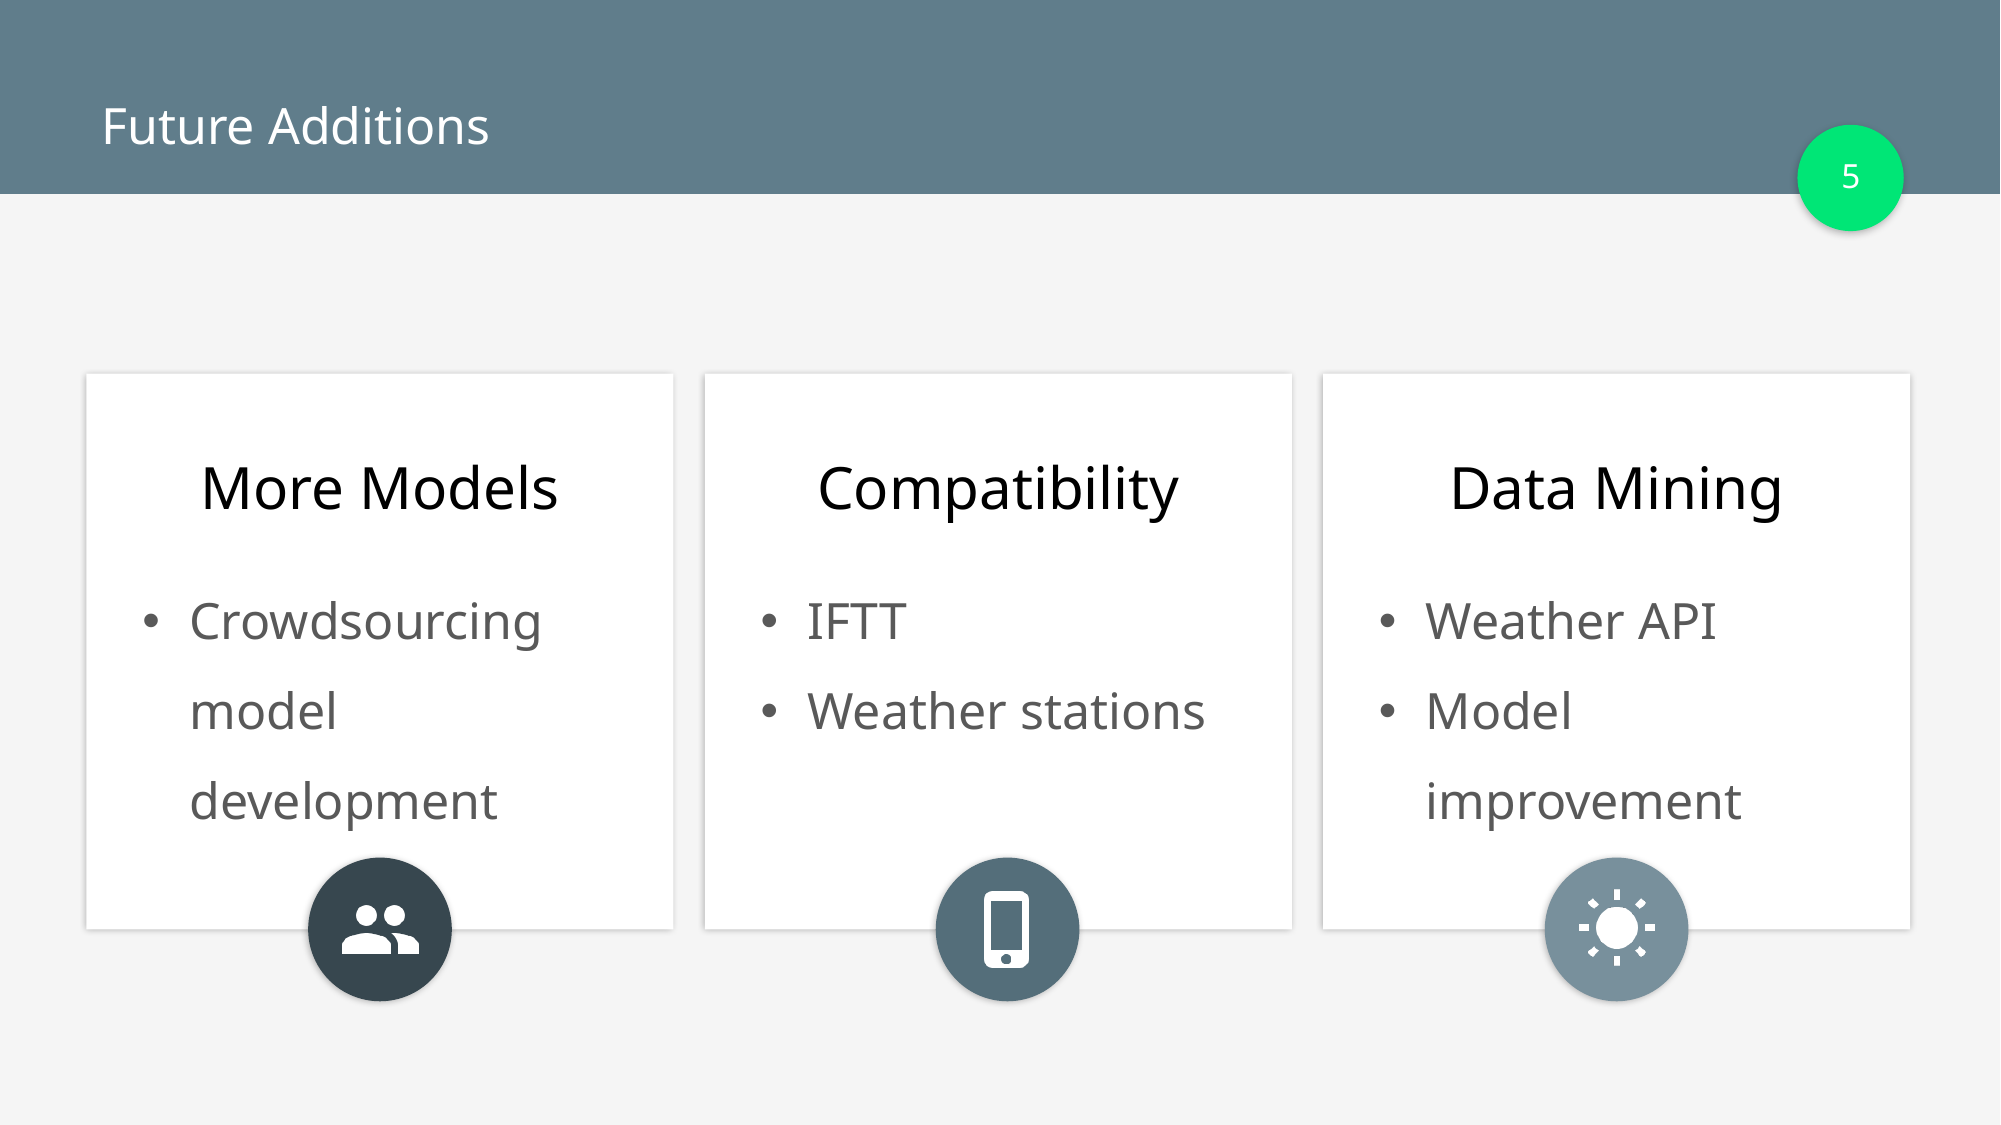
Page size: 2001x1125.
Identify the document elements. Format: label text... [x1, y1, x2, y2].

picture [966, 887, 1049, 971]
text_box [1322, 372, 1911, 930]
title Future Additions [86, 94, 1929, 165]
text_box [704, 372, 1293, 930]
text_box [307, 856, 453, 1003]
text_box Weather API Model improvement [1364, 552, 1869, 838]
text_box Crowdsourcing model development [127, 552, 633, 838]
picture [338, 887, 422, 971]
text_box [1543, 856, 1690, 1003]
text_box Data Mining [1364, 429, 1869, 529]
picture [1575, 887, 1658, 971]
text_box Compatibility [745, 429, 1251, 529]
text_box IFTT Weather stations [745, 552, 1251, 748]
text_box [85, 372, 674, 930]
slide_number 5 [1791, 148, 1911, 209]
text_box [934, 856, 1081, 1003]
text_box More Models [127, 429, 633, 529]
